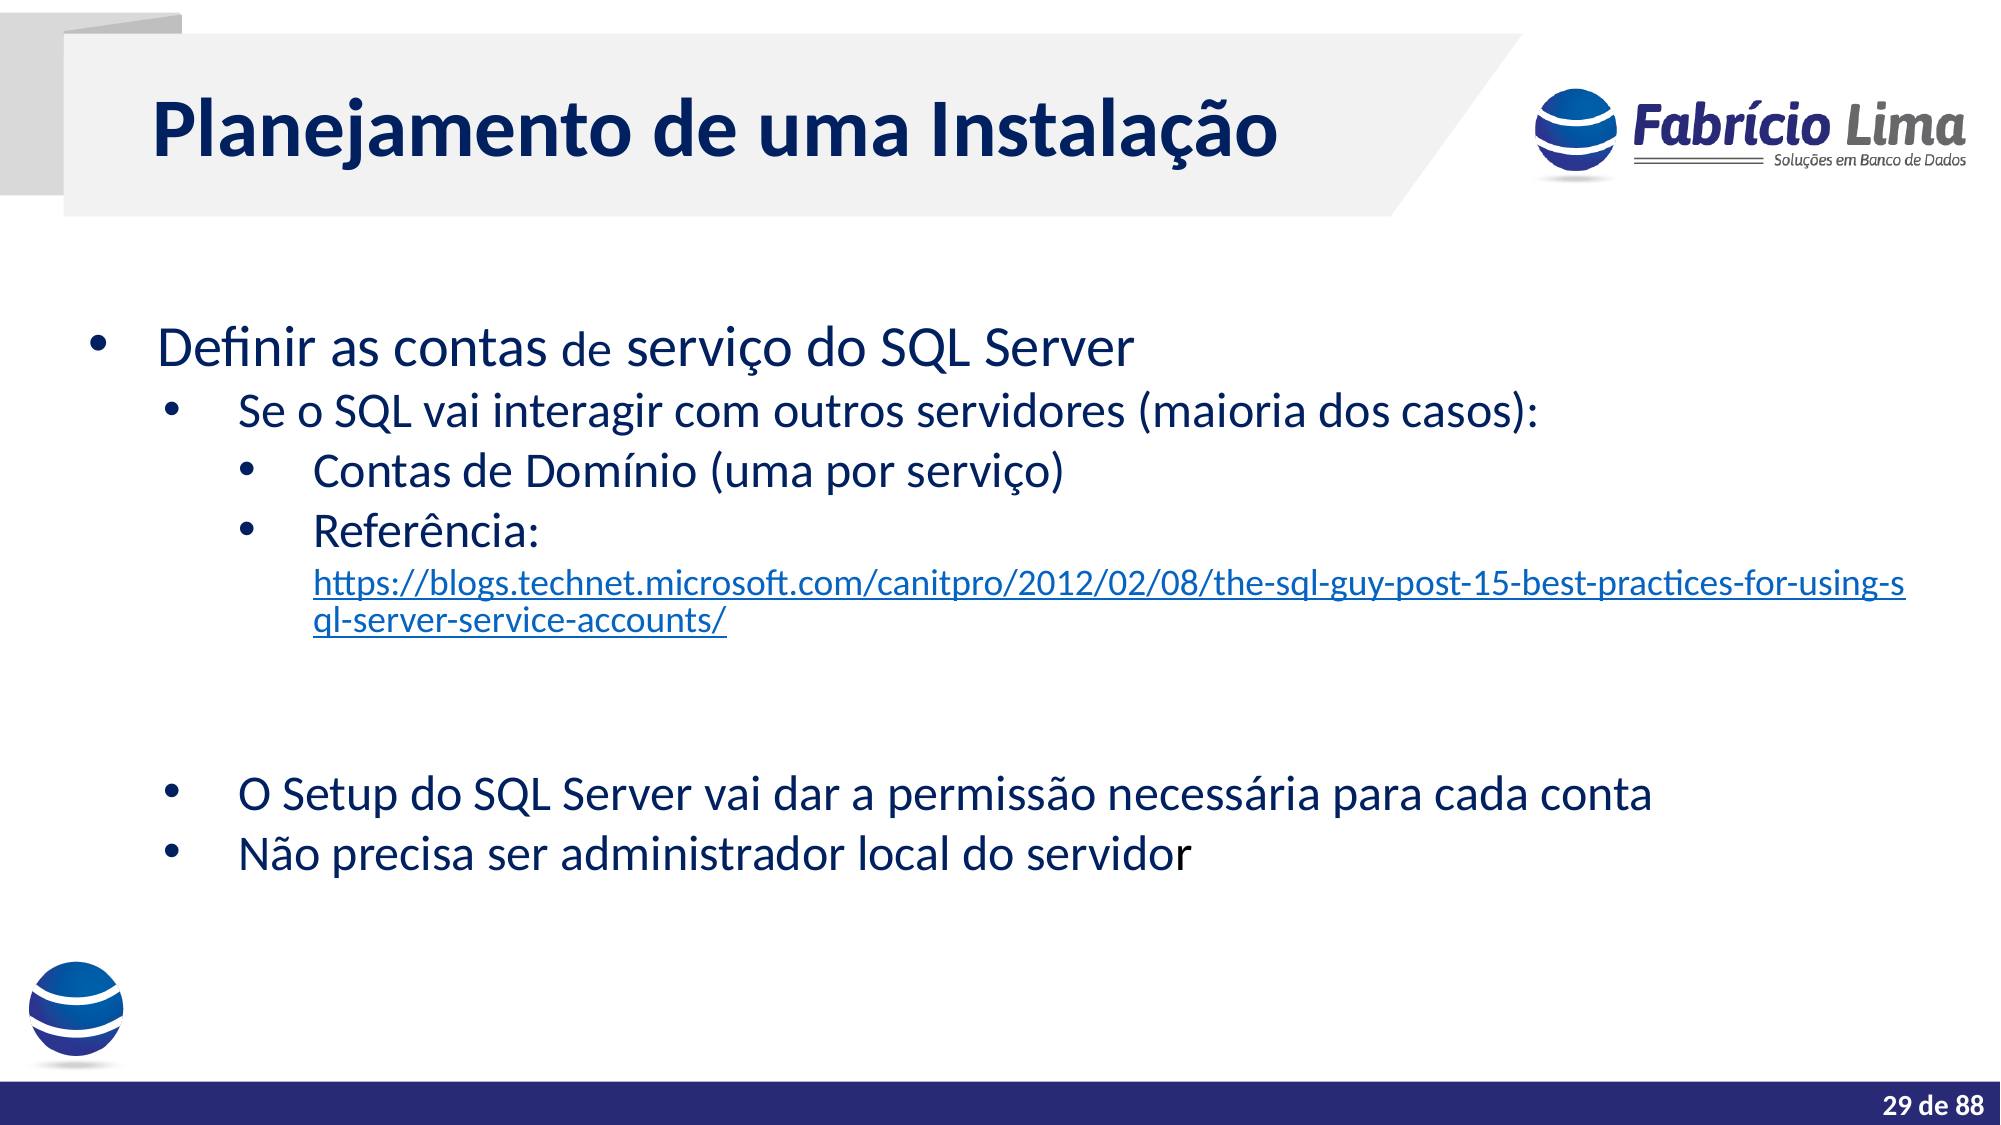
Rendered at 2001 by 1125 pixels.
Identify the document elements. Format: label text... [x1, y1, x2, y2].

text_box Definir as contas de serviço do SQL Server Se o SQL vai interagir com outros servidores (maioria dos casos): Contas de Domínio (uma por serviço) Referência: https://blogs.technet.microsoft.com/canitpro/2012/02/08/the-sql-guy-post-15-best-practices-for-using-sql-server-service-accounts/ O Setup do SQL Server vai dar a permissão necessária para cada conta Não precisa ser administrador local do servidor [73, 240, 1922, 851]
picture [14, 951, 137, 1082]
text_box Planejamento de uma Instalação [62, 60, 1390, 187]
picture [1501, 42, 1997, 217]
slide_number 29 de 88 [1718, 1083, 2000, 1125]
